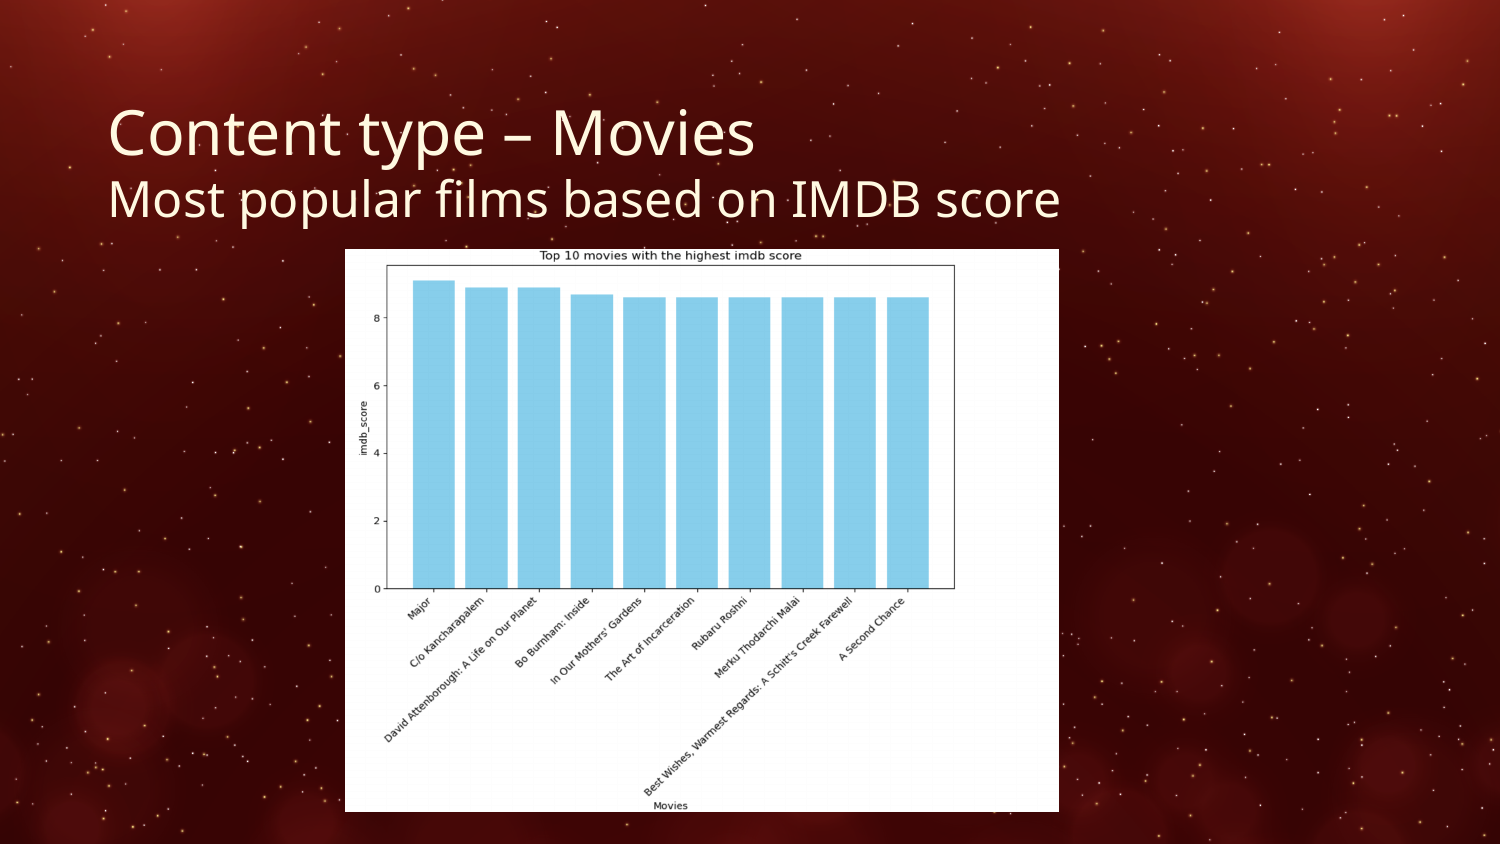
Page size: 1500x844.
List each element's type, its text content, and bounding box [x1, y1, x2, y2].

title Content type – Movies Most popular films based on IMDB score [92, 77, 1475, 172]
picture [0, 0, 1500, 844]
